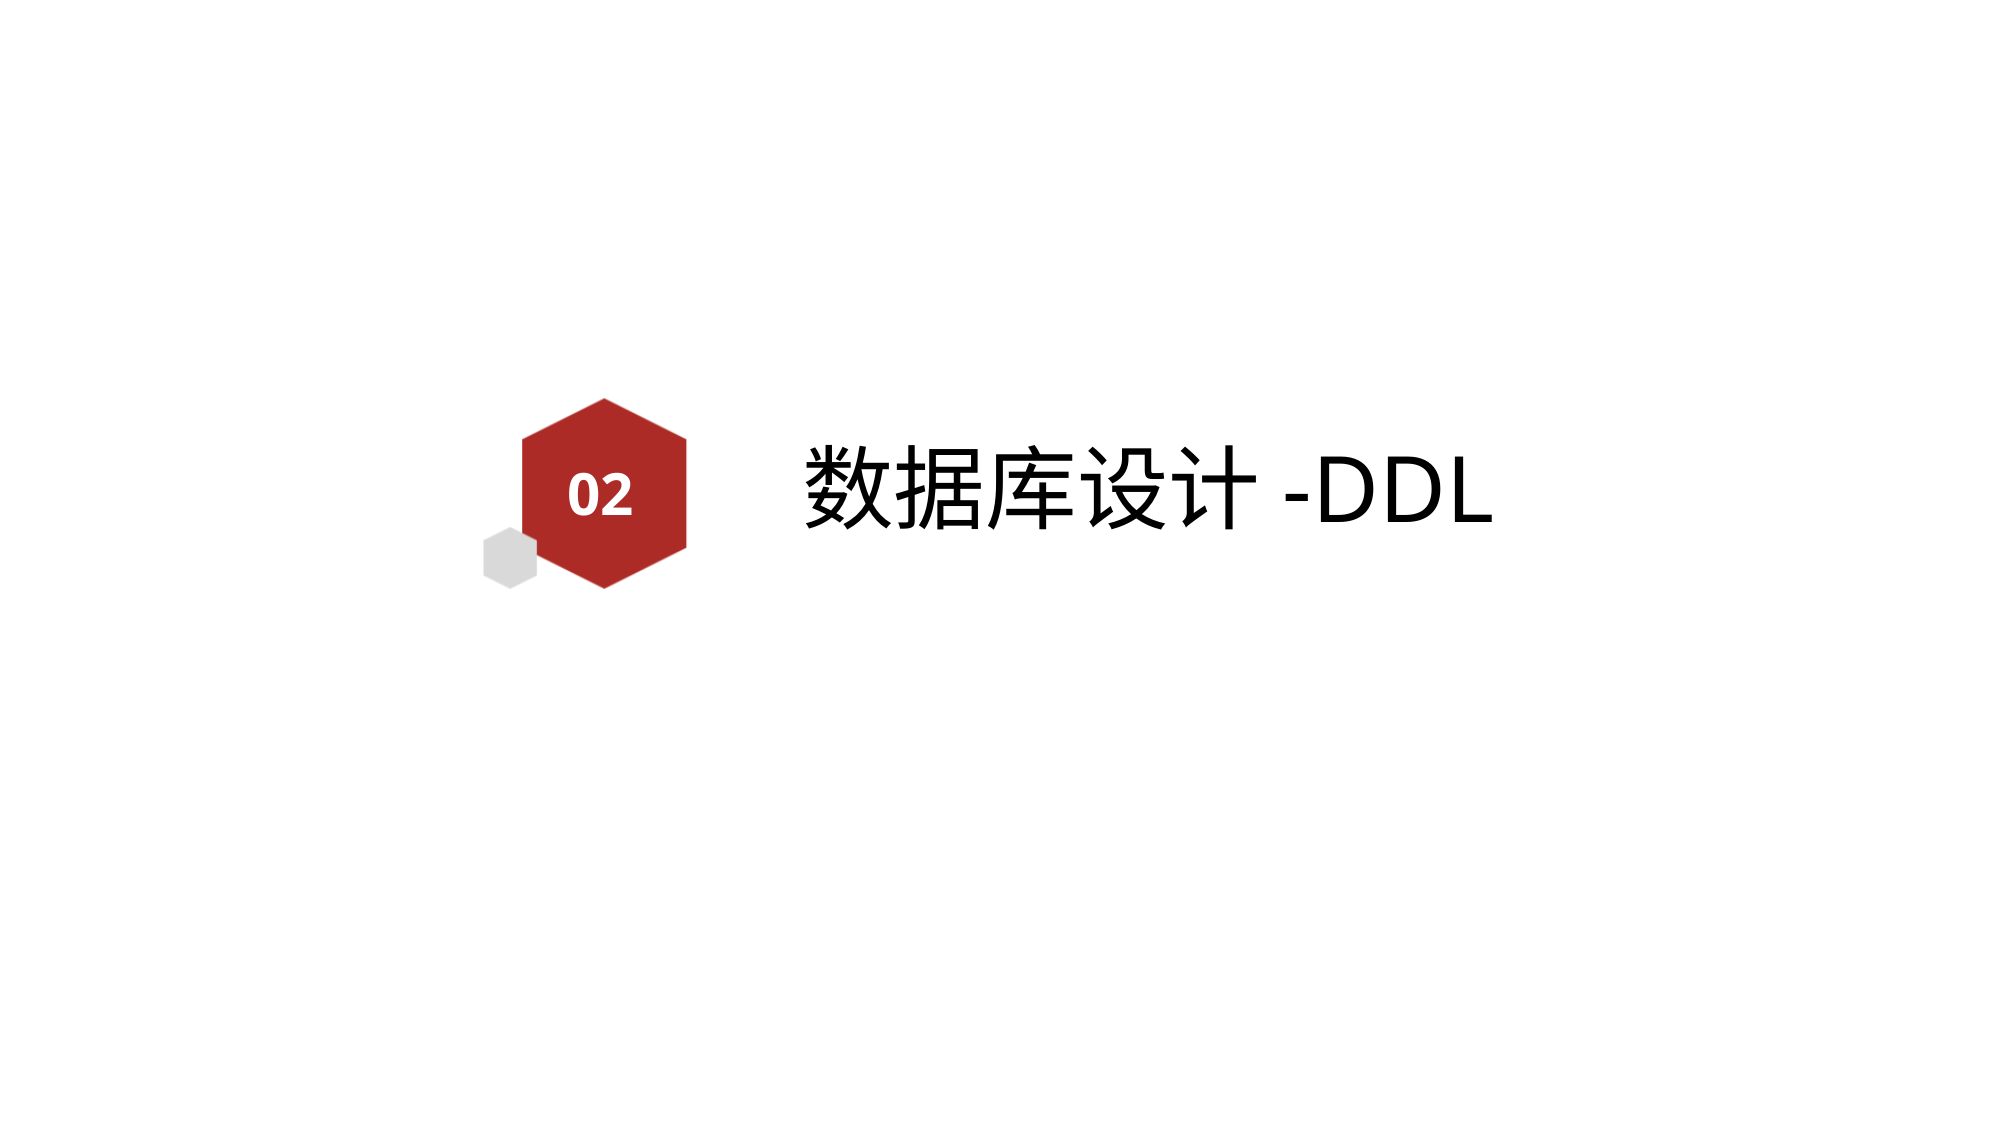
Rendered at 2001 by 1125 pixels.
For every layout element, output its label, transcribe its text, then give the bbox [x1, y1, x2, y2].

text_box 数据库设计-DDL [787, 434, 1641, 551]
picture [472, 391, 701, 593]
